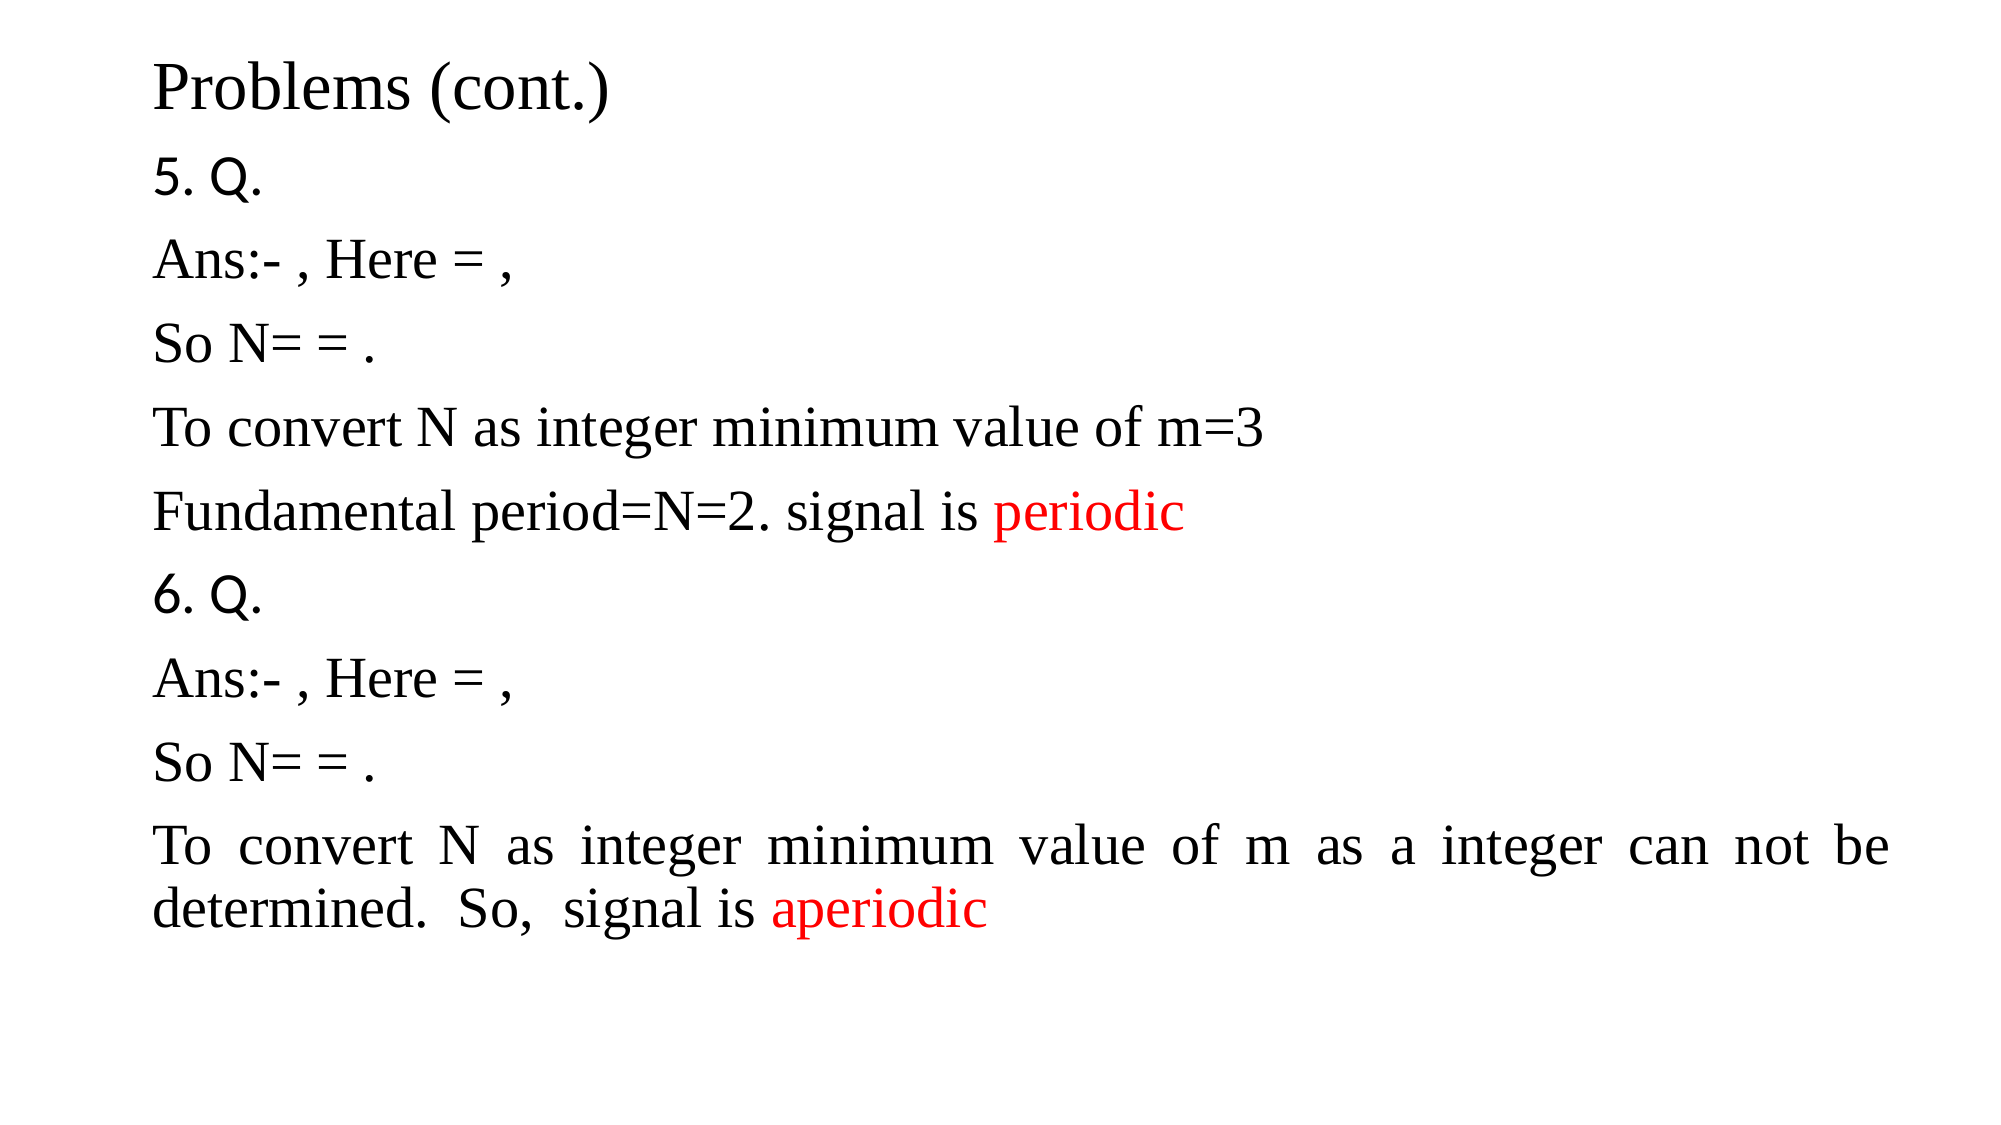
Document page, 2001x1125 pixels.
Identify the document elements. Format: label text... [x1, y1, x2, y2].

title Problems (cont.) [137, 41, 1863, 133]
